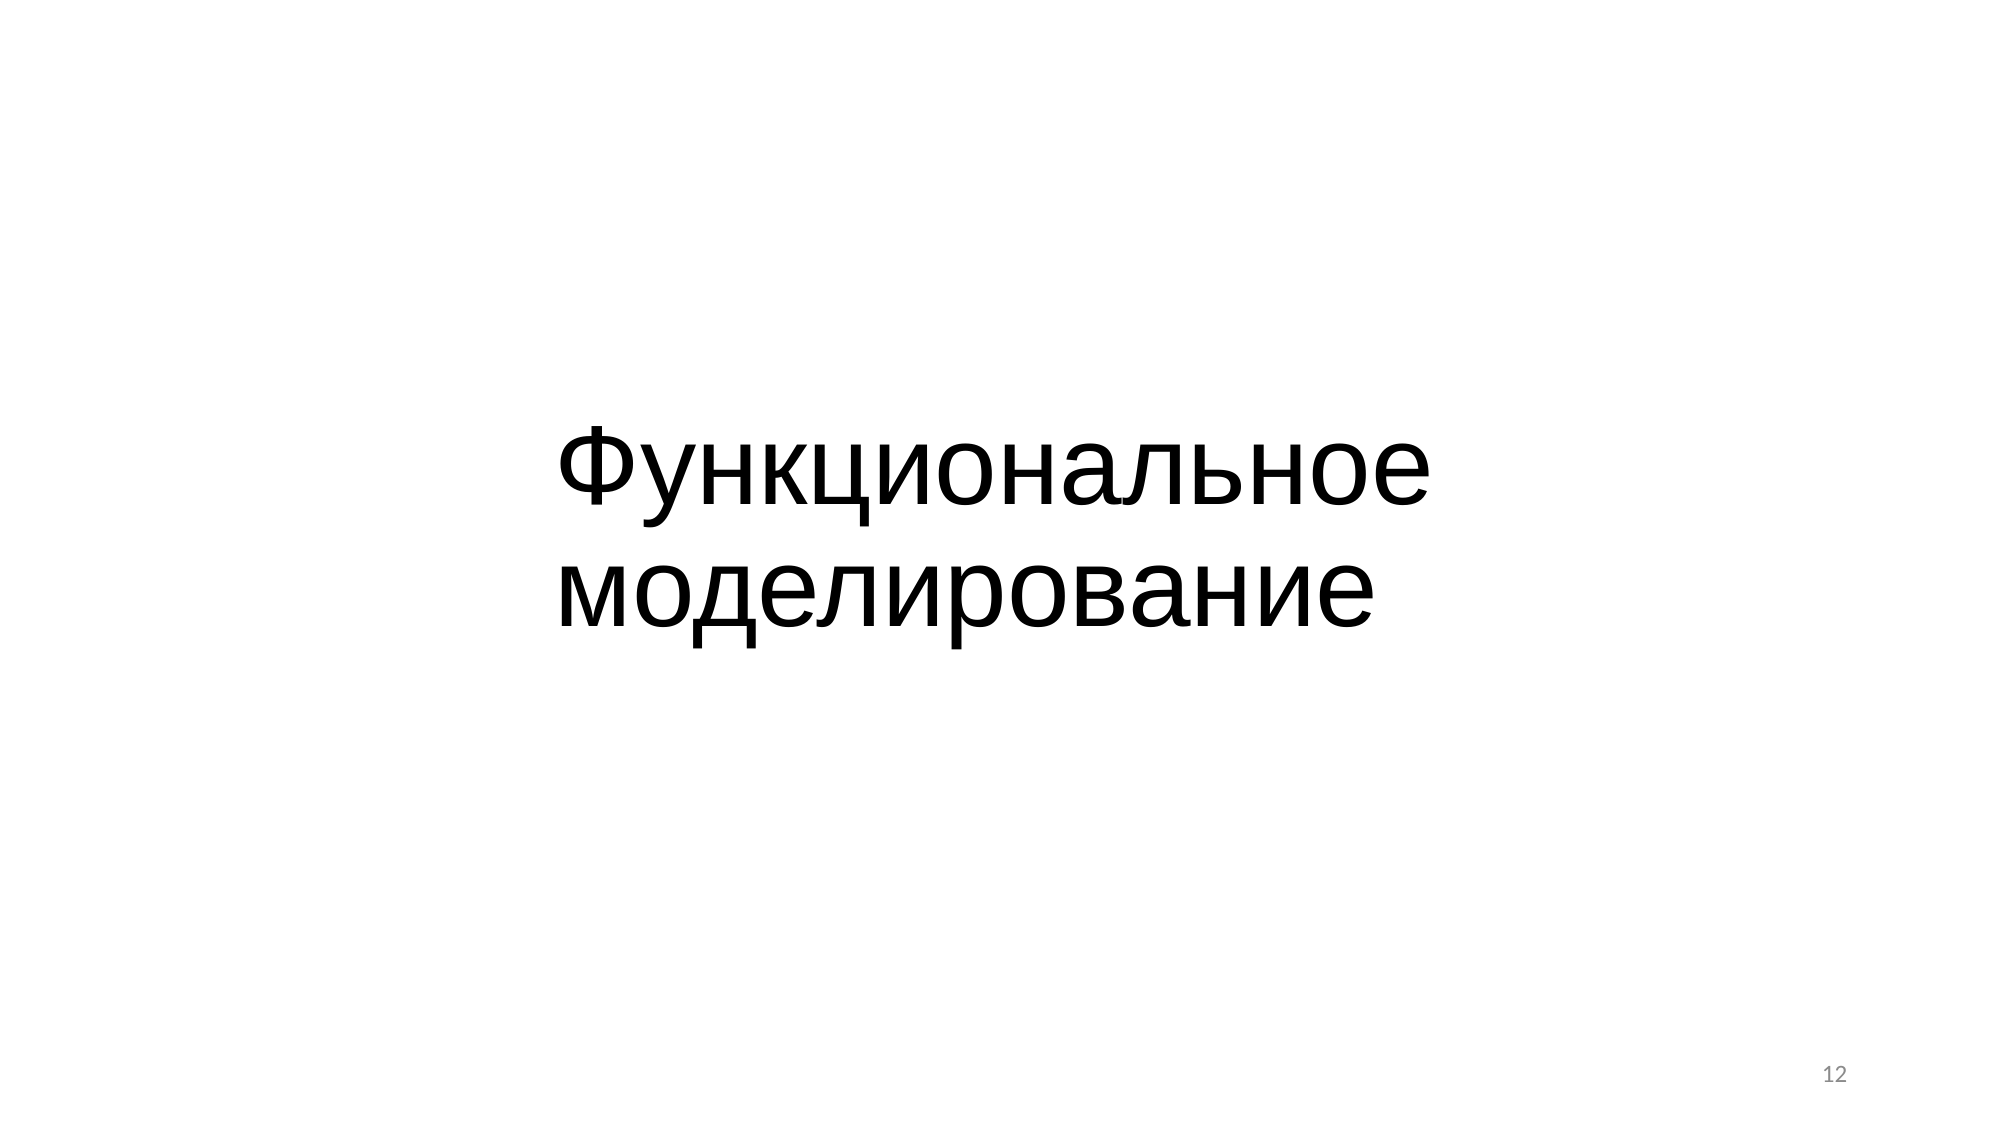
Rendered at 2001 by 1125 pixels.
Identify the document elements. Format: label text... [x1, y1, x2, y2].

title Функциональное моделирование [539, 488, 1462, 706]
slide_number 12 [1412, 1042, 1863, 1103]
